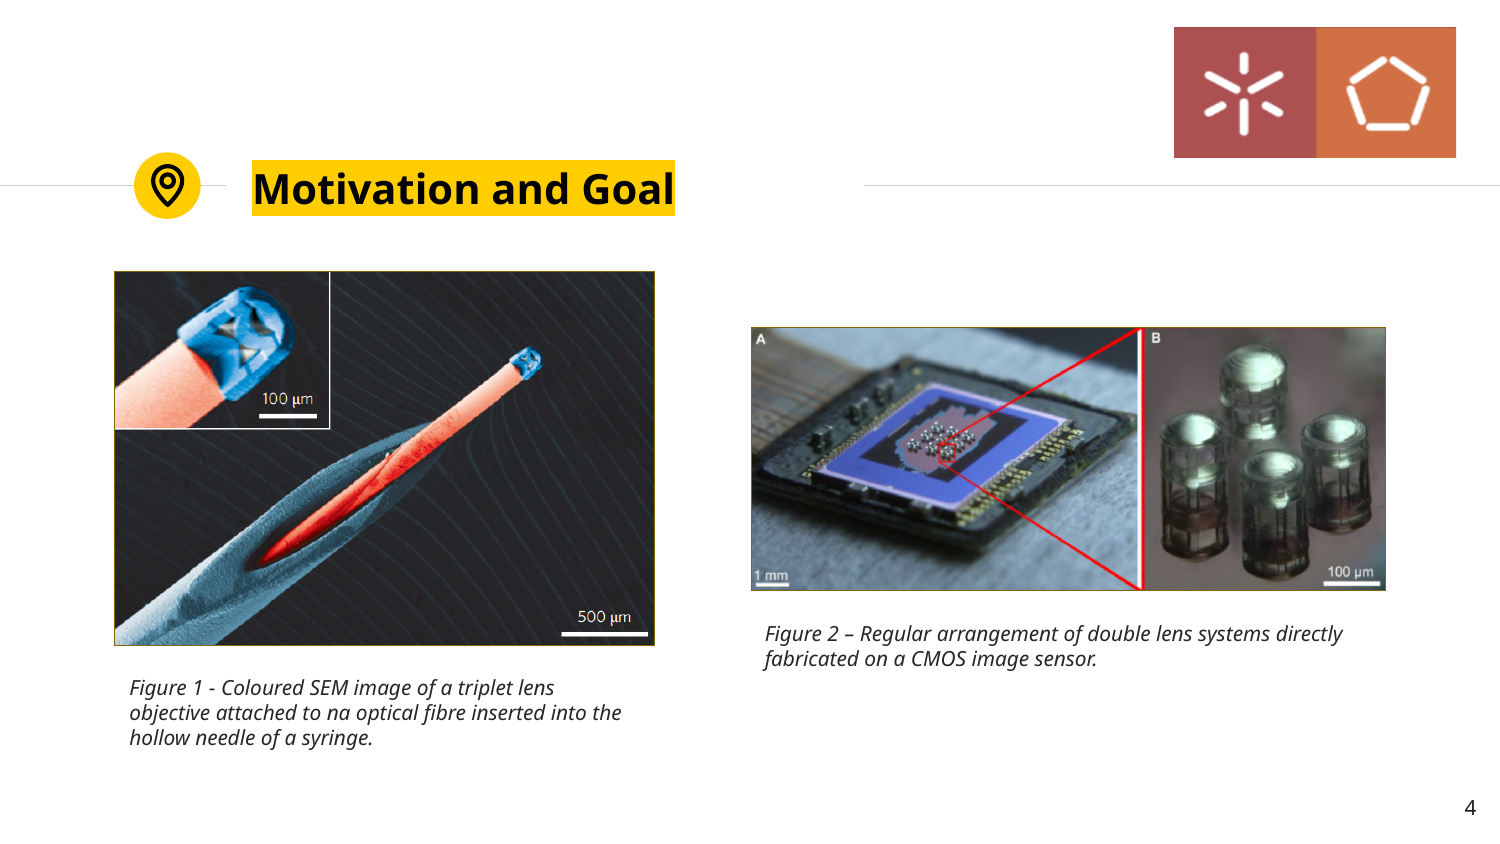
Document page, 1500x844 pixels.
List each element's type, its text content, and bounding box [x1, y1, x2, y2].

text_box Figure 2 – Regular arrangement of double lens systems directly fabricated on a CMOS image sensor. [750, 612, 1384, 678]
picture [751, 327, 1386, 591]
title Motivation and Goal [237, 151, 851, 224]
picture [114, 271, 655, 647]
slide_number 4 [1401, 779, 1492, 844]
text_box [151, 164, 185, 208]
picture [1173, 27, 1457, 158]
text_box Figure 1 - Coloured SEM image of a triplet lens objective attached to na optical fibre inserted into the hollow needle of a syringe. [114, 667, 655, 758]
